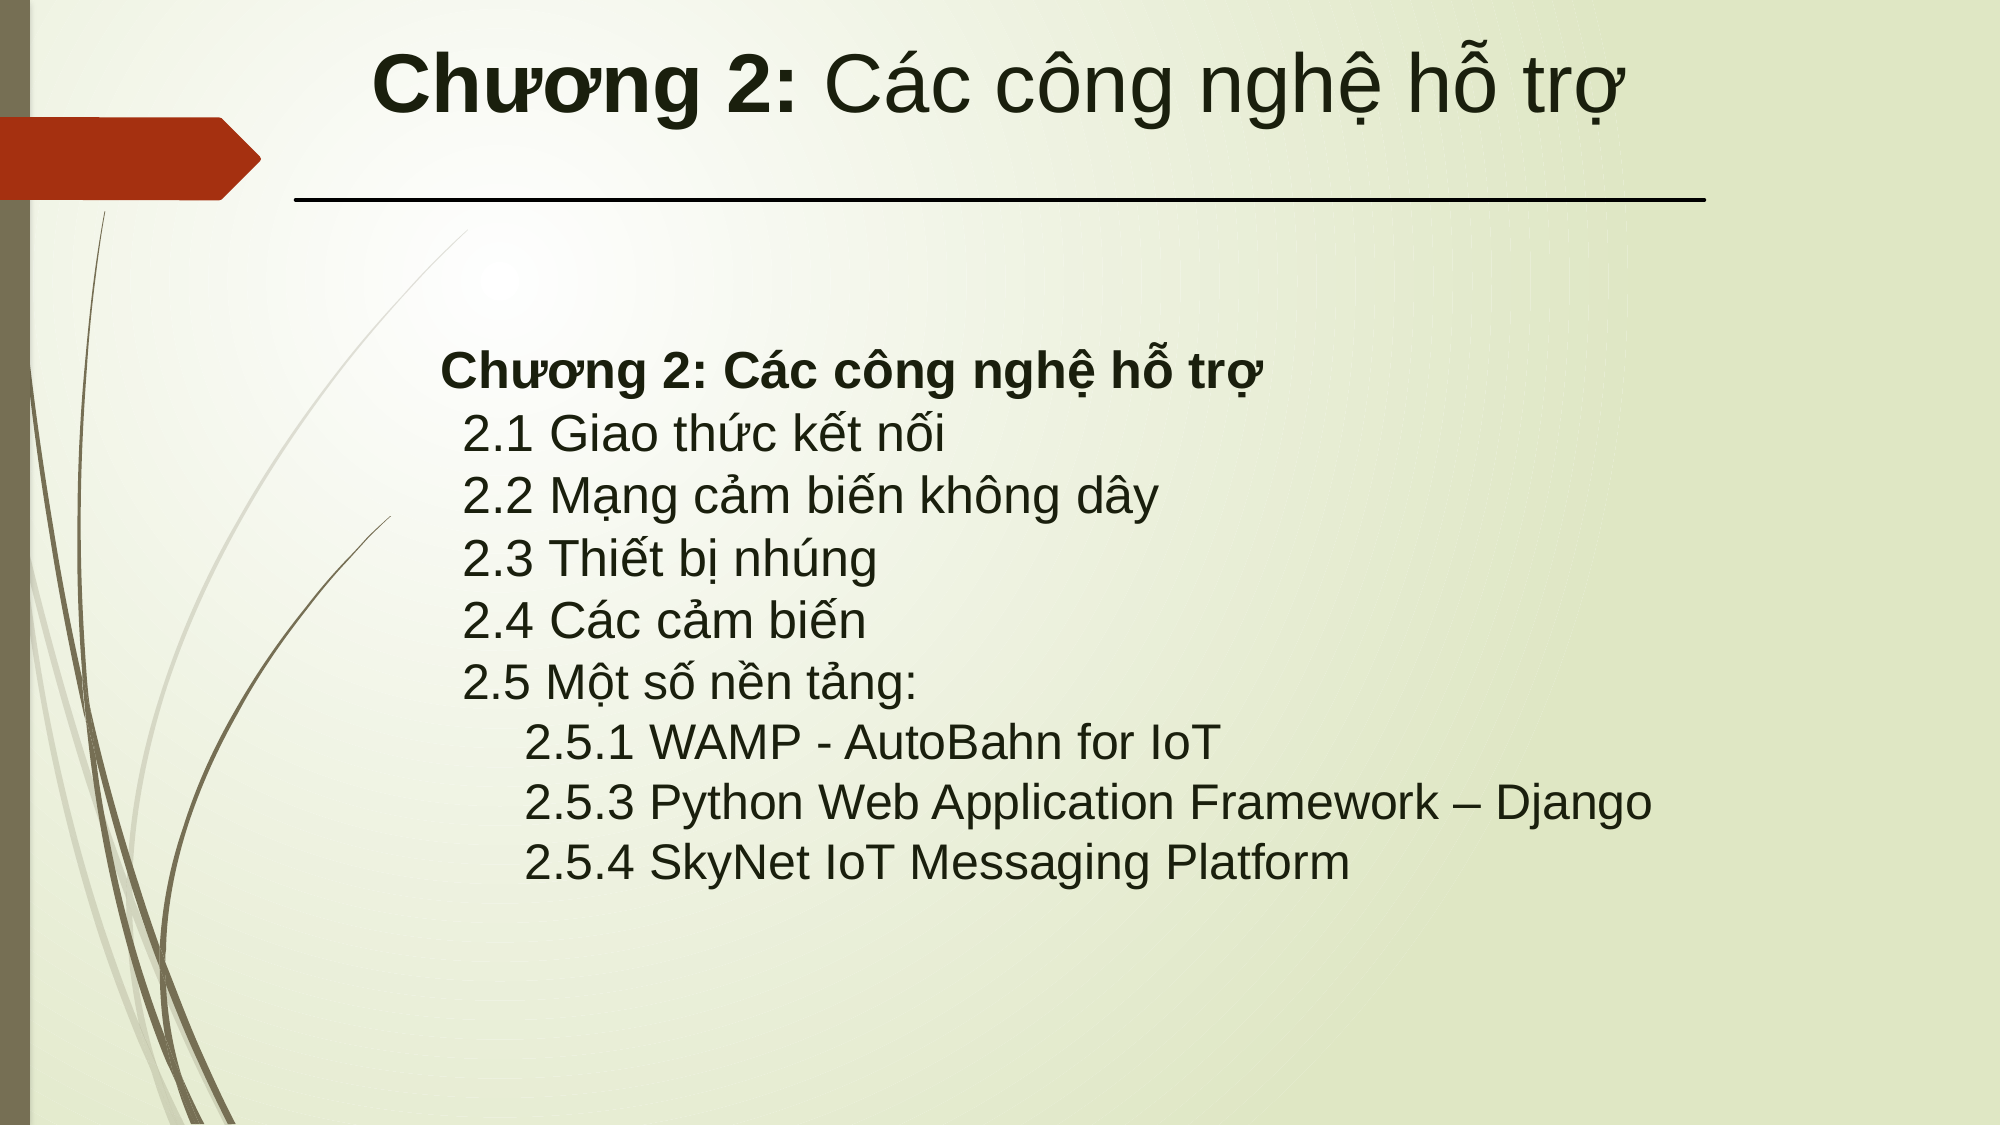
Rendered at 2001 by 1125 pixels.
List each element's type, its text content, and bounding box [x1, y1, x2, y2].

text_box Chương 2: Các công nghệ hỗ trợ 2.1 Giao thức kết nối 2.2 Mạng cảm biến không dây 2.3 Thiết bị nhúng 2.4 Các cảm biến 2.5 Một số nền tảng: 2.5.1 WAMP - AutoBahn for IoT 2.5.3 Python Web Application Framework – Django 2.5.4 SkyNet IoT Messaging Platform [426, 231, 1787, 1057]
title Chương 2: Các công nghệ hỗ trợ [249, 10, 1750, 148]
